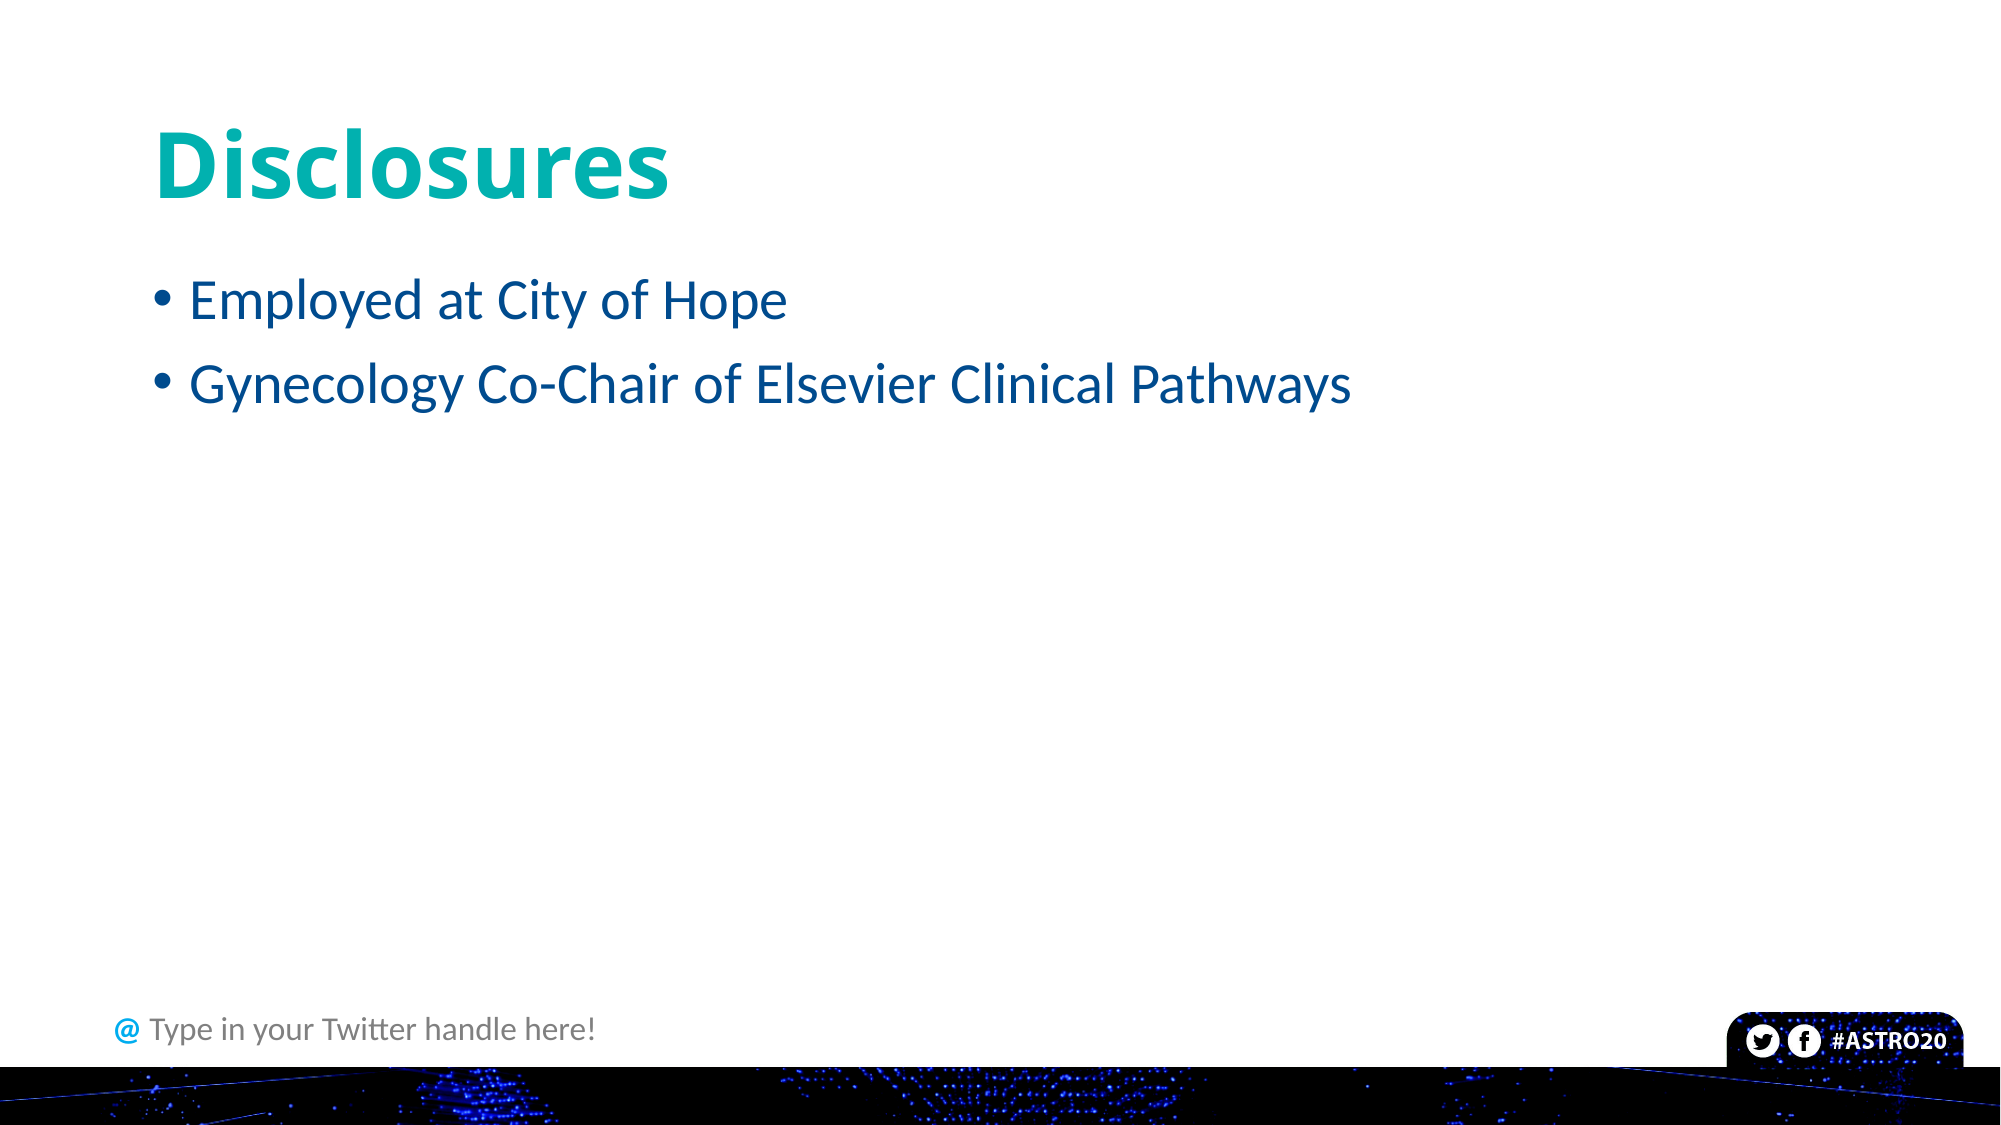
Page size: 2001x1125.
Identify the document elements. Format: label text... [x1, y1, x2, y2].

title Disclosures [137, 59, 1863, 261]
picture [0, 0, 2001, 1125]
list Employed at City of Hope Gynecology Co-Chair of Elsevier Clinical Pathways [137, 261, 1863, 976]
